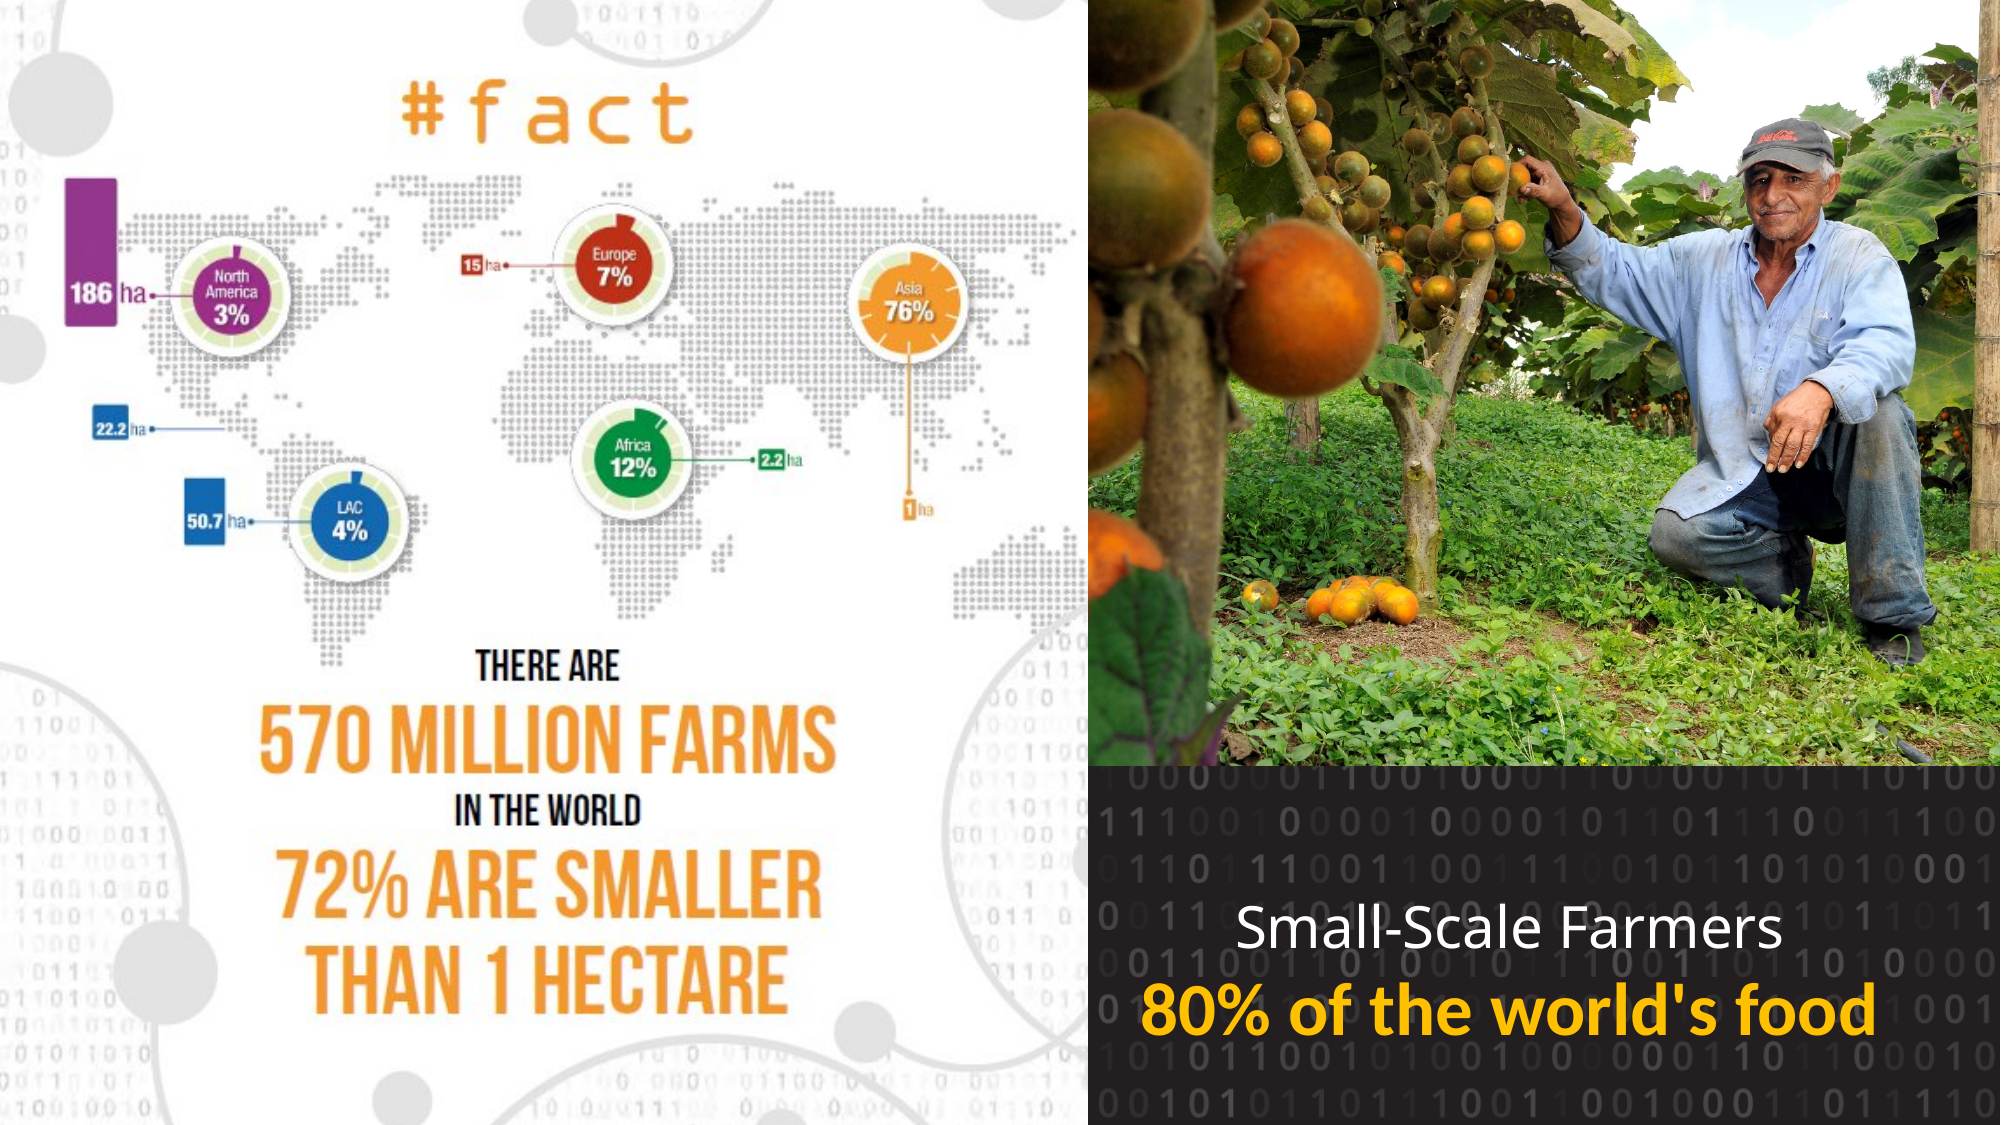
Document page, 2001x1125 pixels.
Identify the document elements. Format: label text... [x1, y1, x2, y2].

picture [0, 0, 2000, 1125]
text_box Small-Scale Farmers 80% of the world's food [1123, 883, 1896, 1058]
